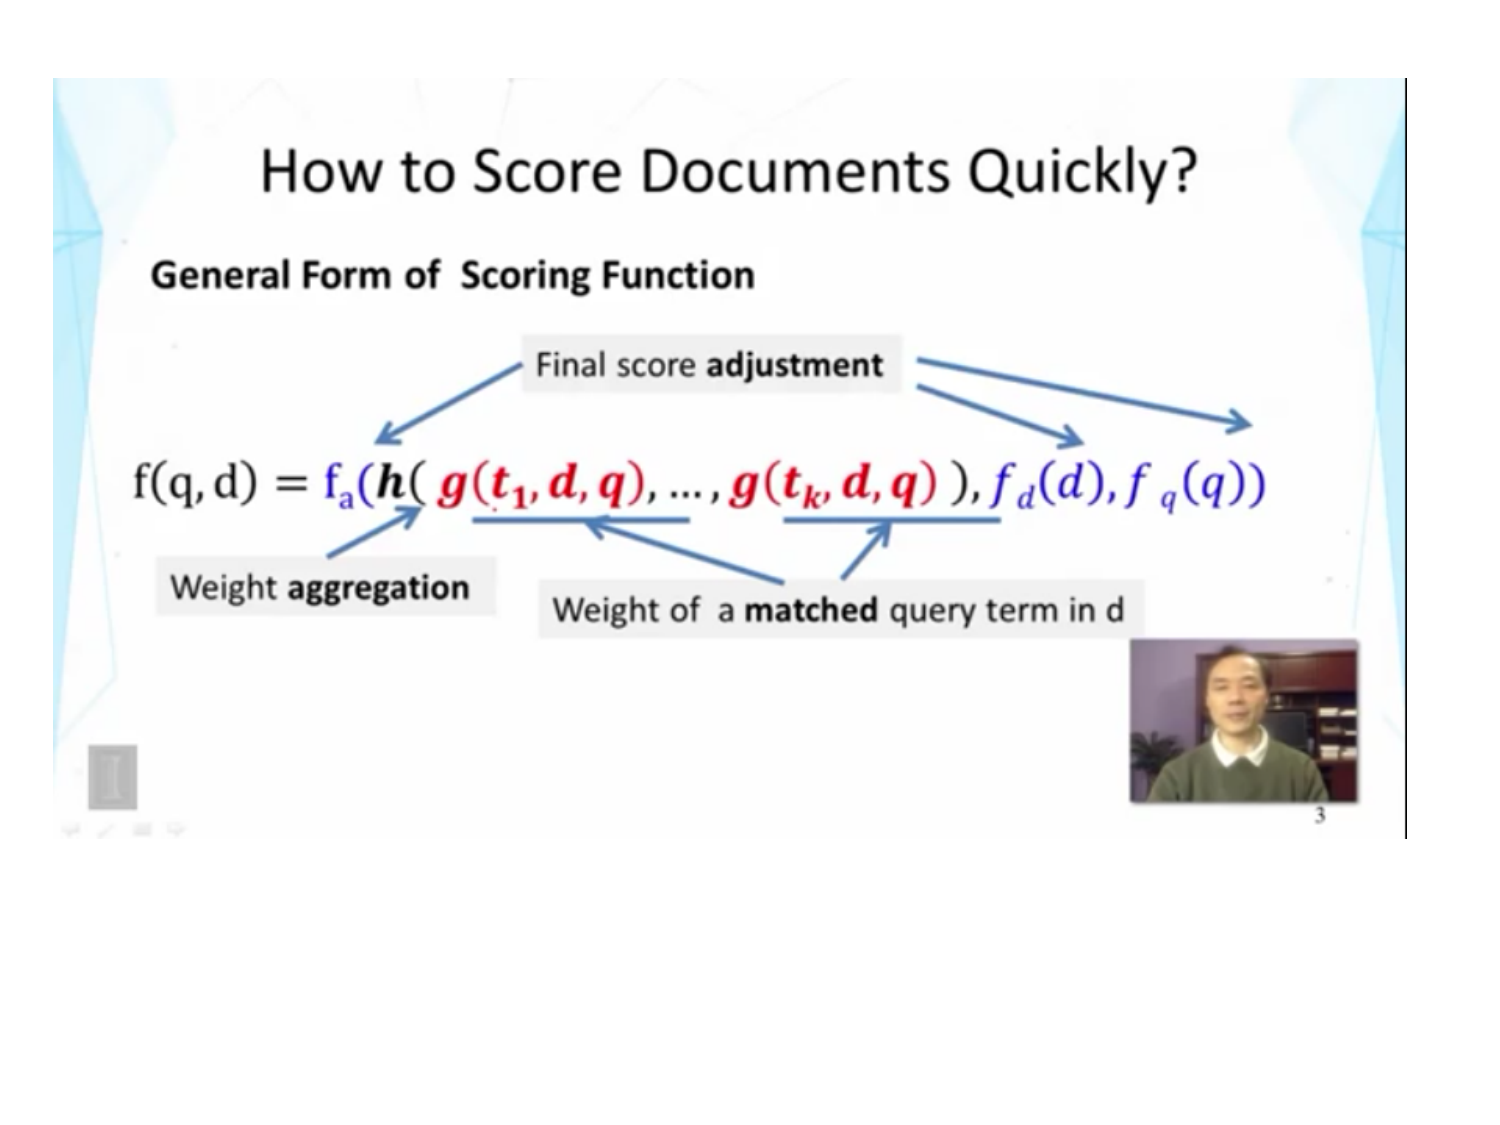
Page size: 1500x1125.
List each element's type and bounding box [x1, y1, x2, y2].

picture [52, 77, 1407, 840]
